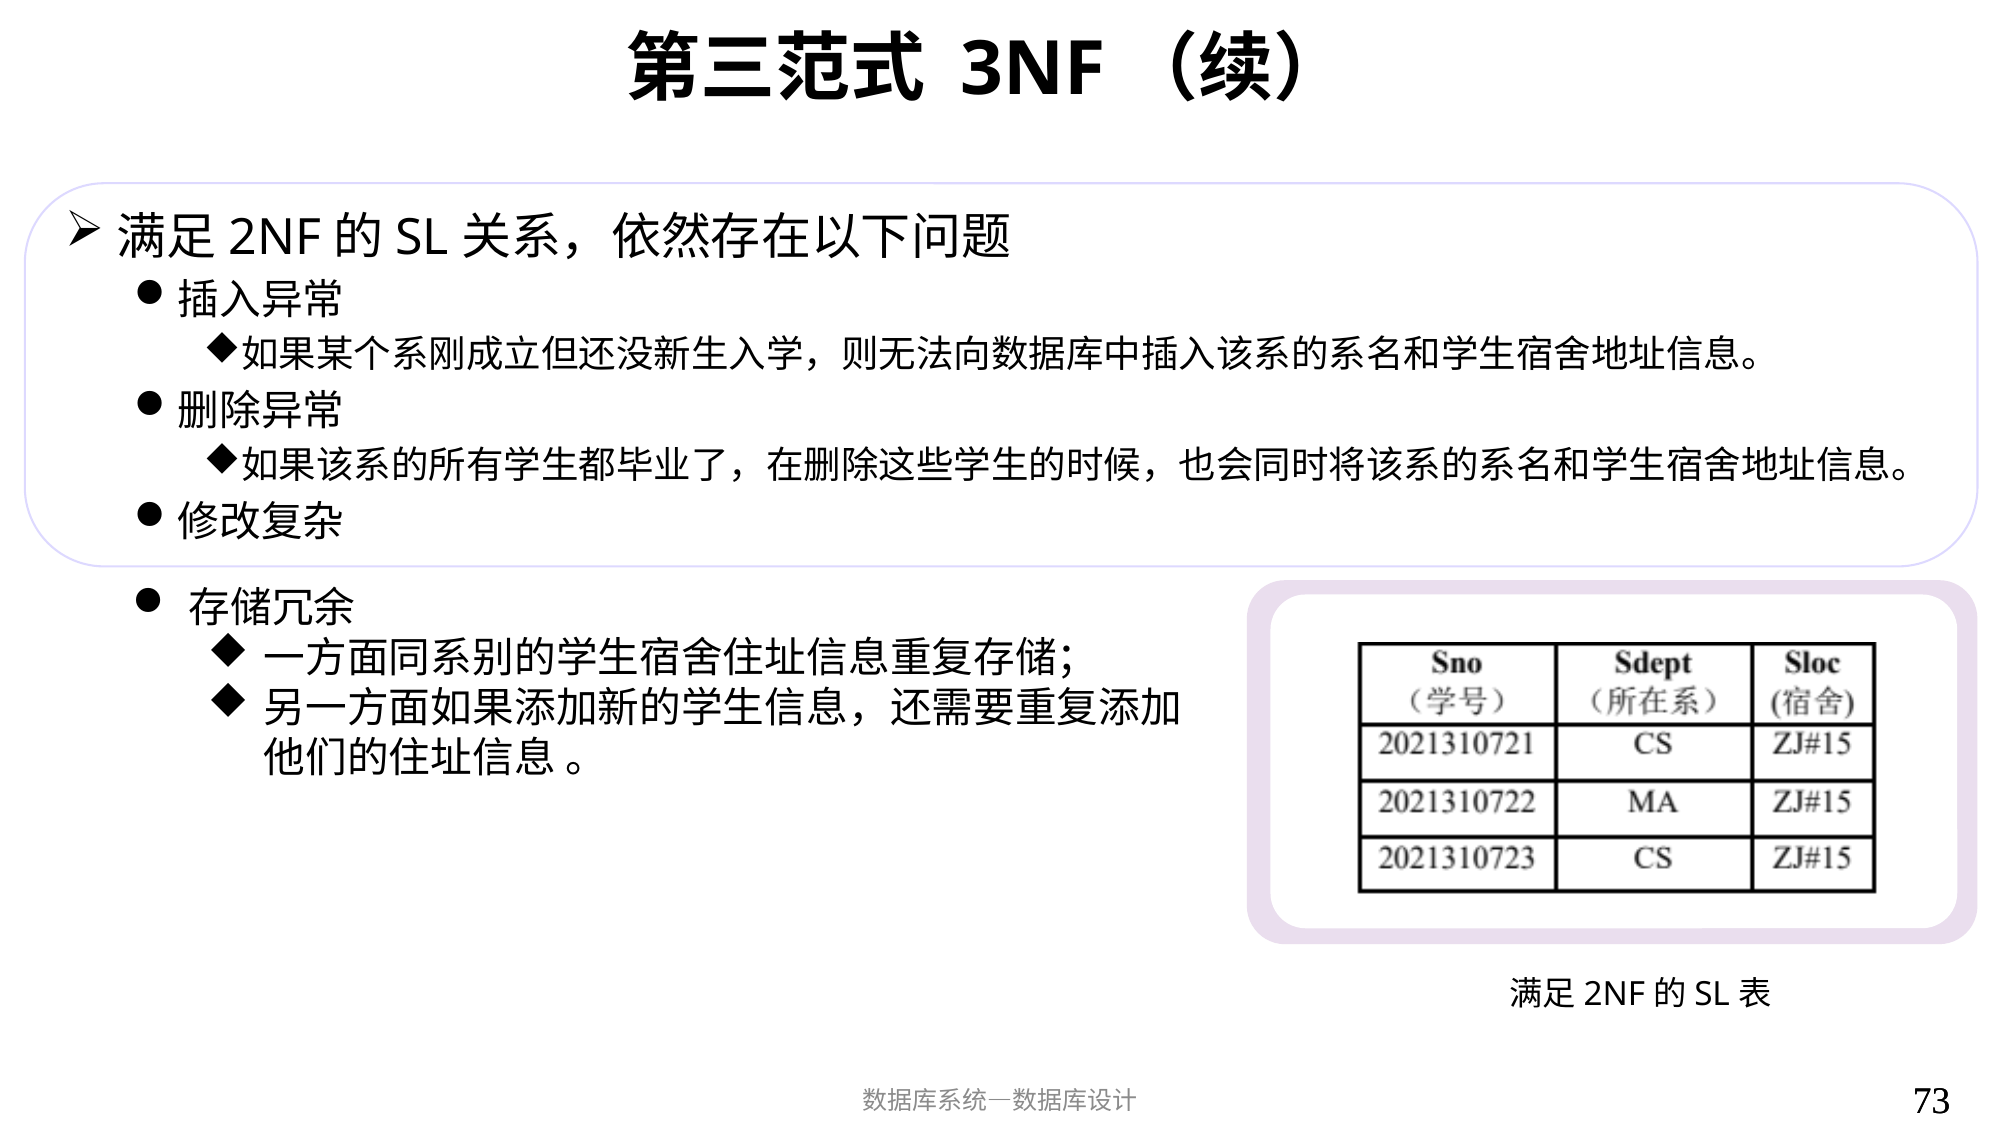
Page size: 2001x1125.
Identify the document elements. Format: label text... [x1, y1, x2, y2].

text_box 满足2NF的SL表 [1428, 964, 1853, 1020]
text_box 存储冗余 一方面同系别的学生宿舍住址信息重复存储； 另一方面如果添加新的学生信息，还需要重复添加他们的住址信息 。 [0, 573, 1235, 789]
title 第三范式 3NF（续） [159, 8, 1815, 121]
footer 数据库系统—数据库设计 [662, 1073, 1338, 1125]
text_box [1244, 578, 1980, 947]
list 满足2NF的SL关系，依然存在以下问题 插入异常 如果某个系刚成立但还没新生入学，则无法向数据库中插入该系的系名和学生宿舍地址信息。 删除异常 如果该系的所有学生都毕业了，在删除这些学生的时候，也会同时将该系的系名和学生宿舍地址信息。 修改复杂 [50, 197, 1930, 574]
slide_number 73 [1898, 1069, 2000, 1125]
text_box [24, 204, 50, 545]
picture [1346, 642, 1881, 897]
text_box [1268, 592, 1960, 931]
text_box [59, 183, 1978, 560]
